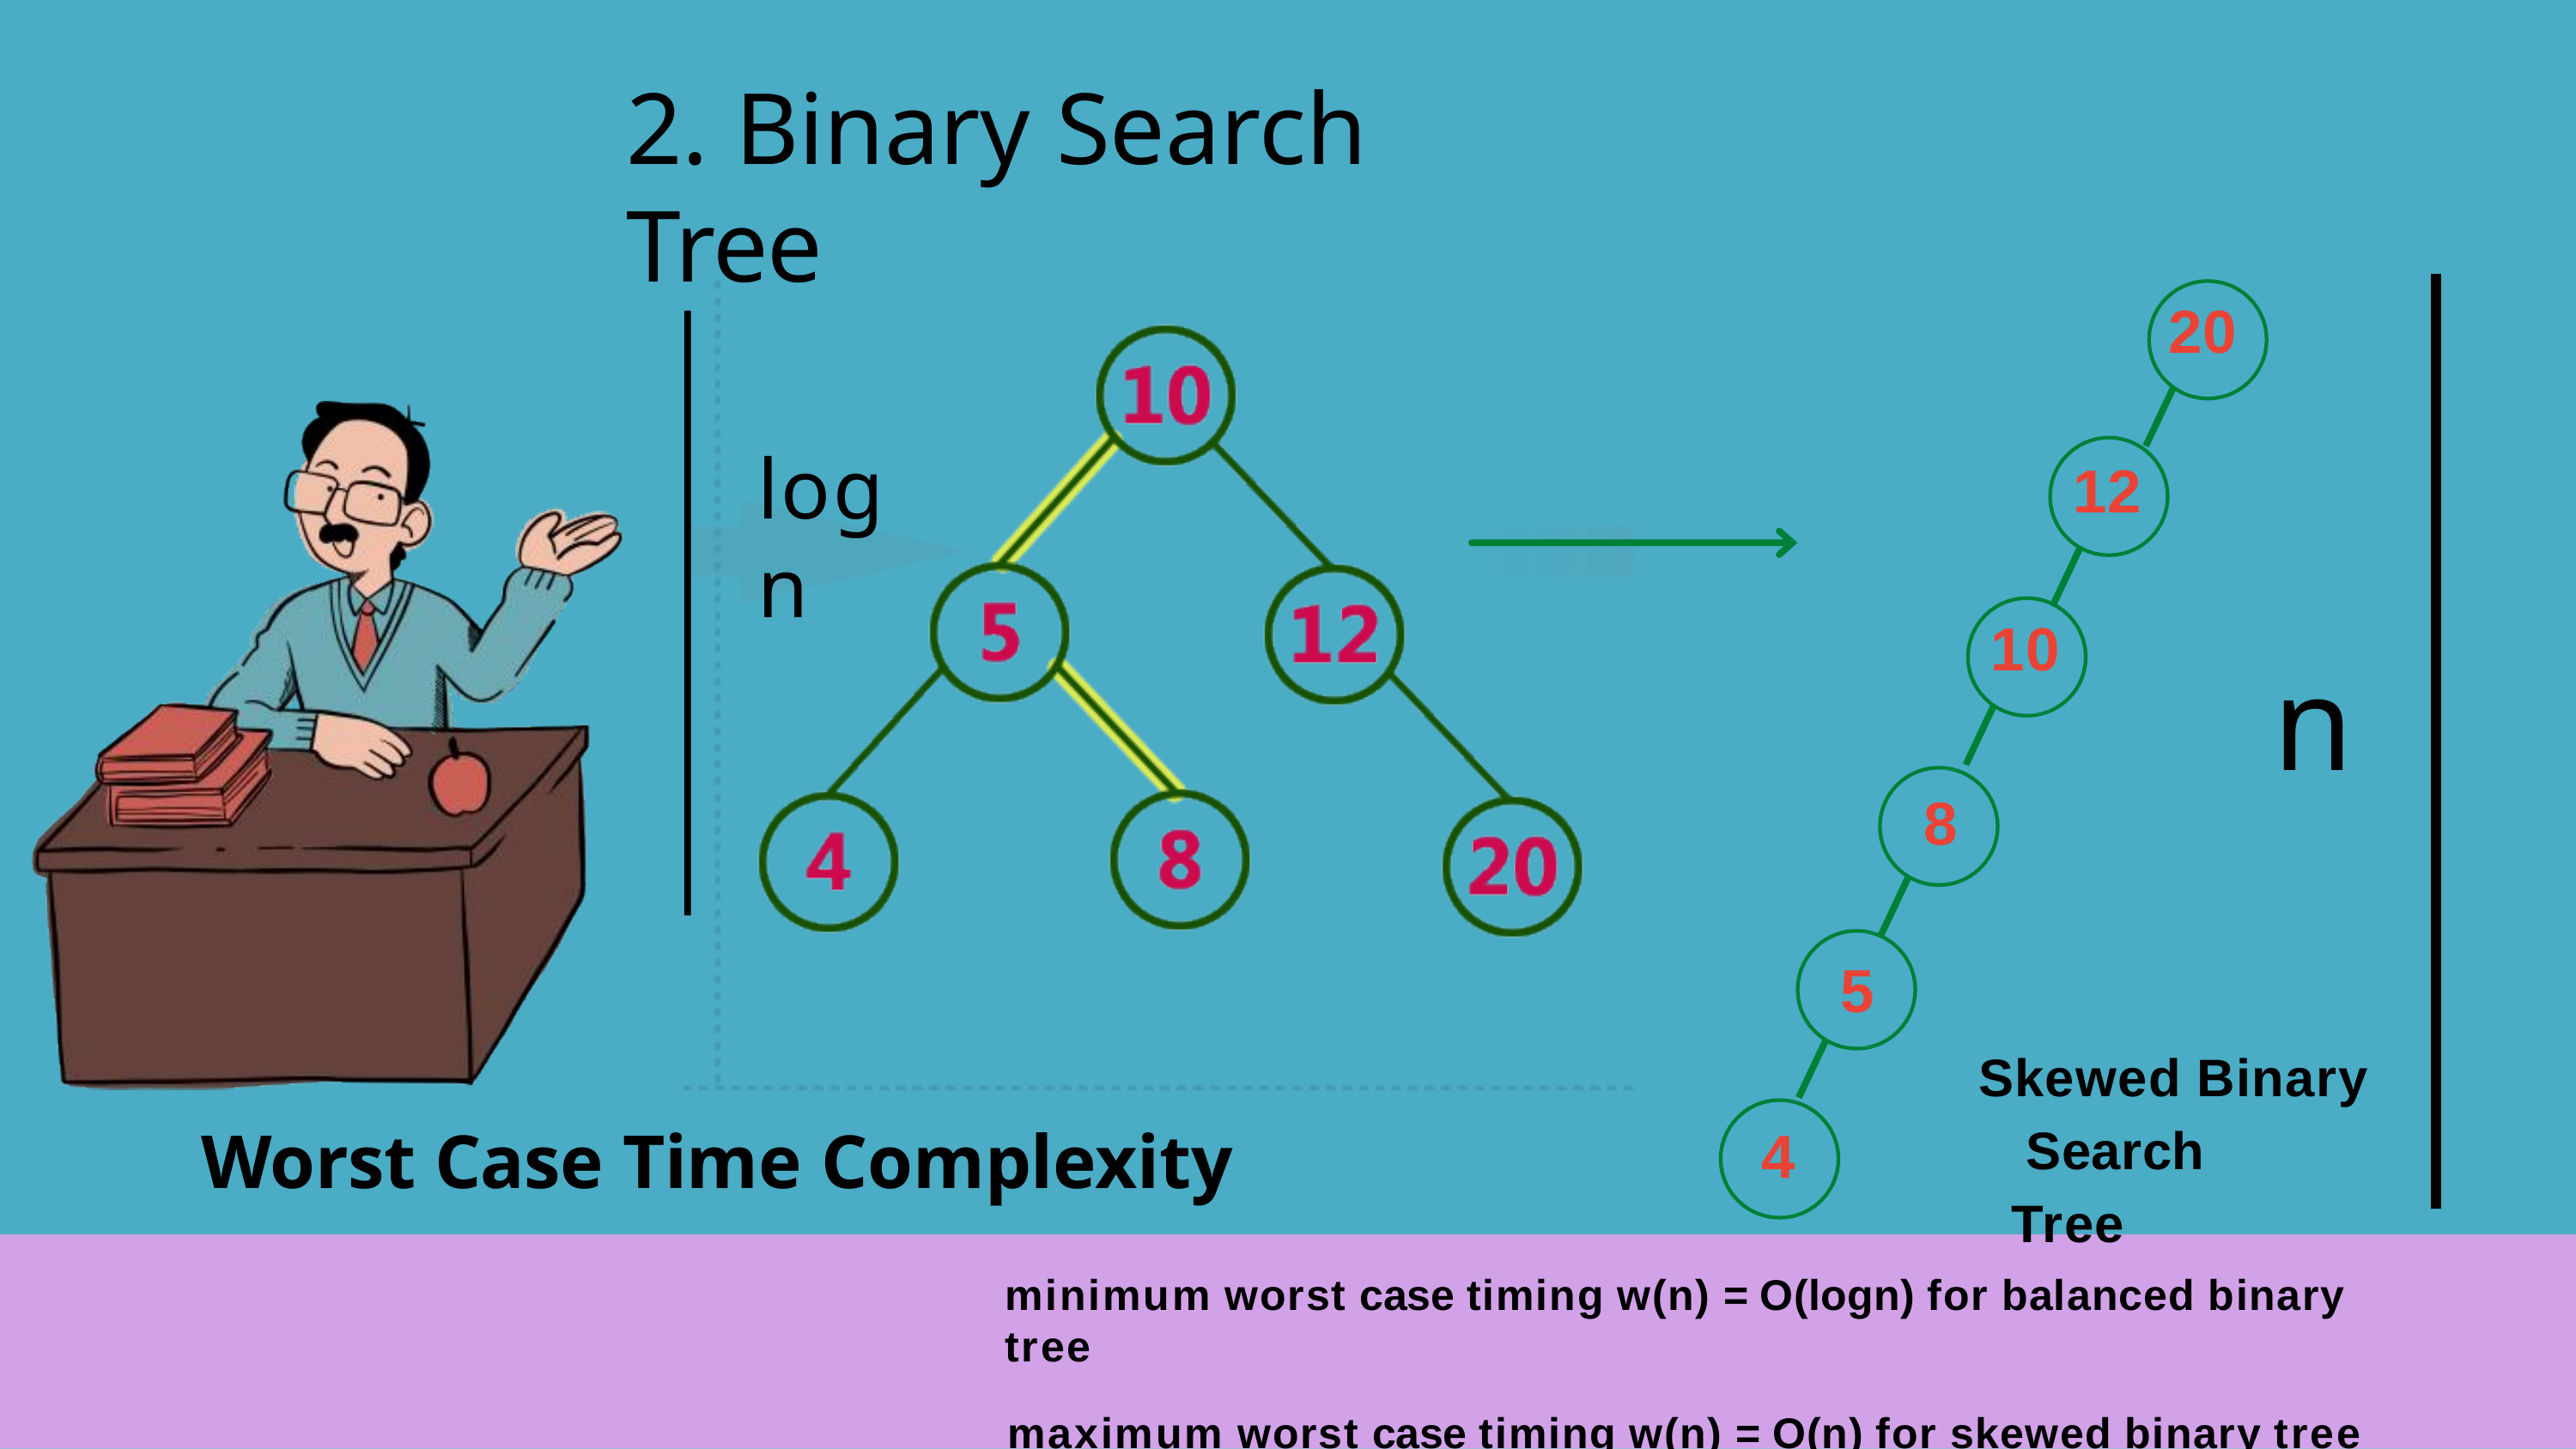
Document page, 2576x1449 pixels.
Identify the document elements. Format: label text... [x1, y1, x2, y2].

text_box minimum worst case timing w(n) = O(logn) for balanced binary tree maximum worst case timing w(n) = O(n) for skewed binary tree [1003, 1265, 2444, 1449]
title 2. Binary Search Tree [624, 64, 1578, 308]
text_box Skewed Binary Search Tree [1977, 1033, 2371, 1253]
text_box Worst Case Time Complexity [199, 1113, 678, 1203]
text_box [683, 279, 2269, 1221]
text_box n [2274, 639, 2355, 797]
text_box [0, 1234, 2576, 1449]
picture [31, 401, 627, 1090]
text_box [683, 310, 1798, 916]
